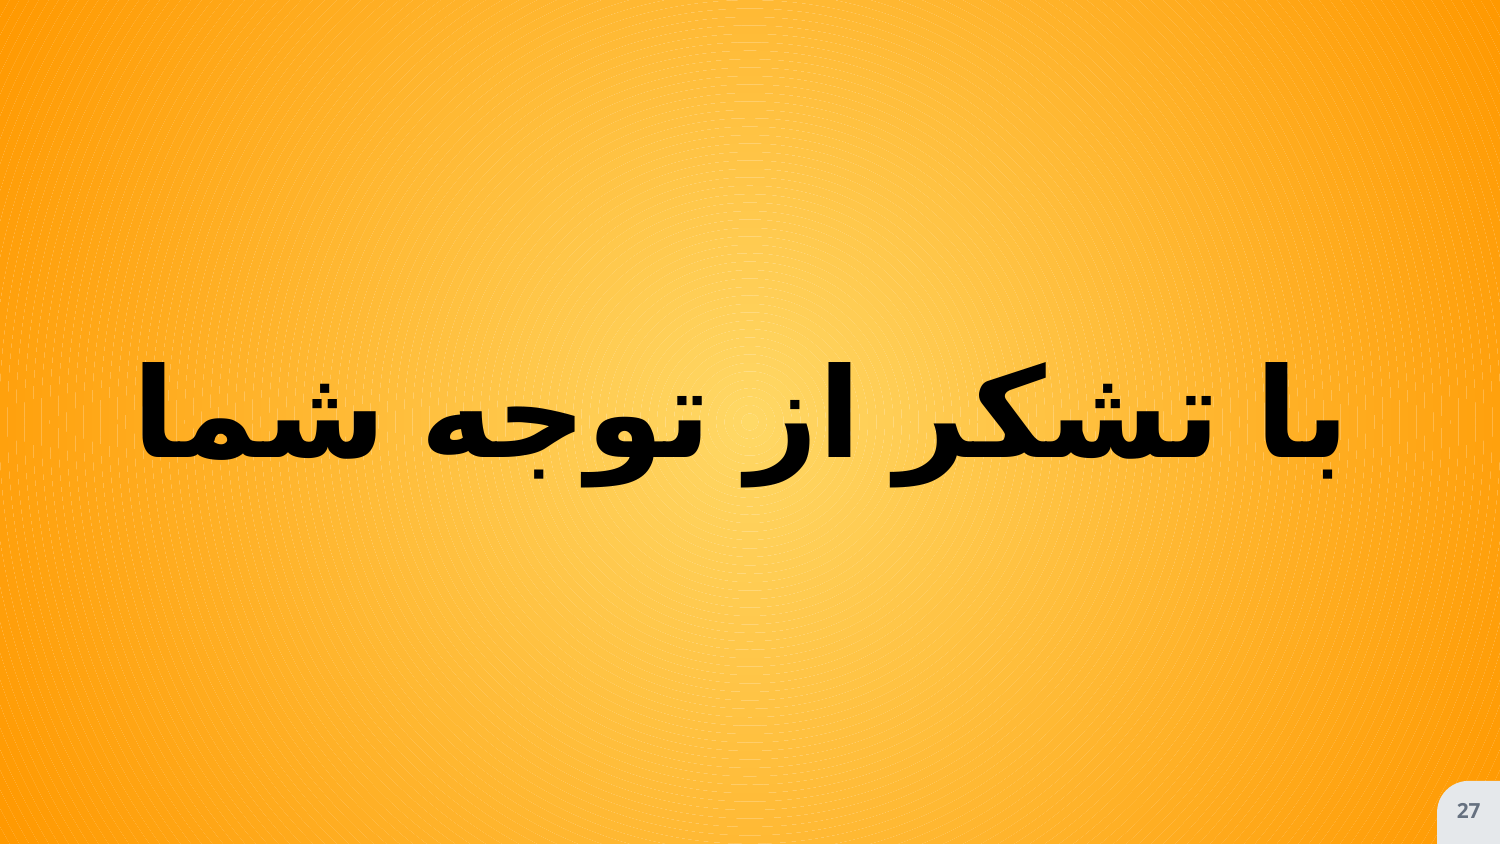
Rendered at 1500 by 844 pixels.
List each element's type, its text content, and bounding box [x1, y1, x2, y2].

slide_number 27 [1437, 780, 1500, 844]
text_box با تشکر از توجه شما [117, 324, 1365, 490]
